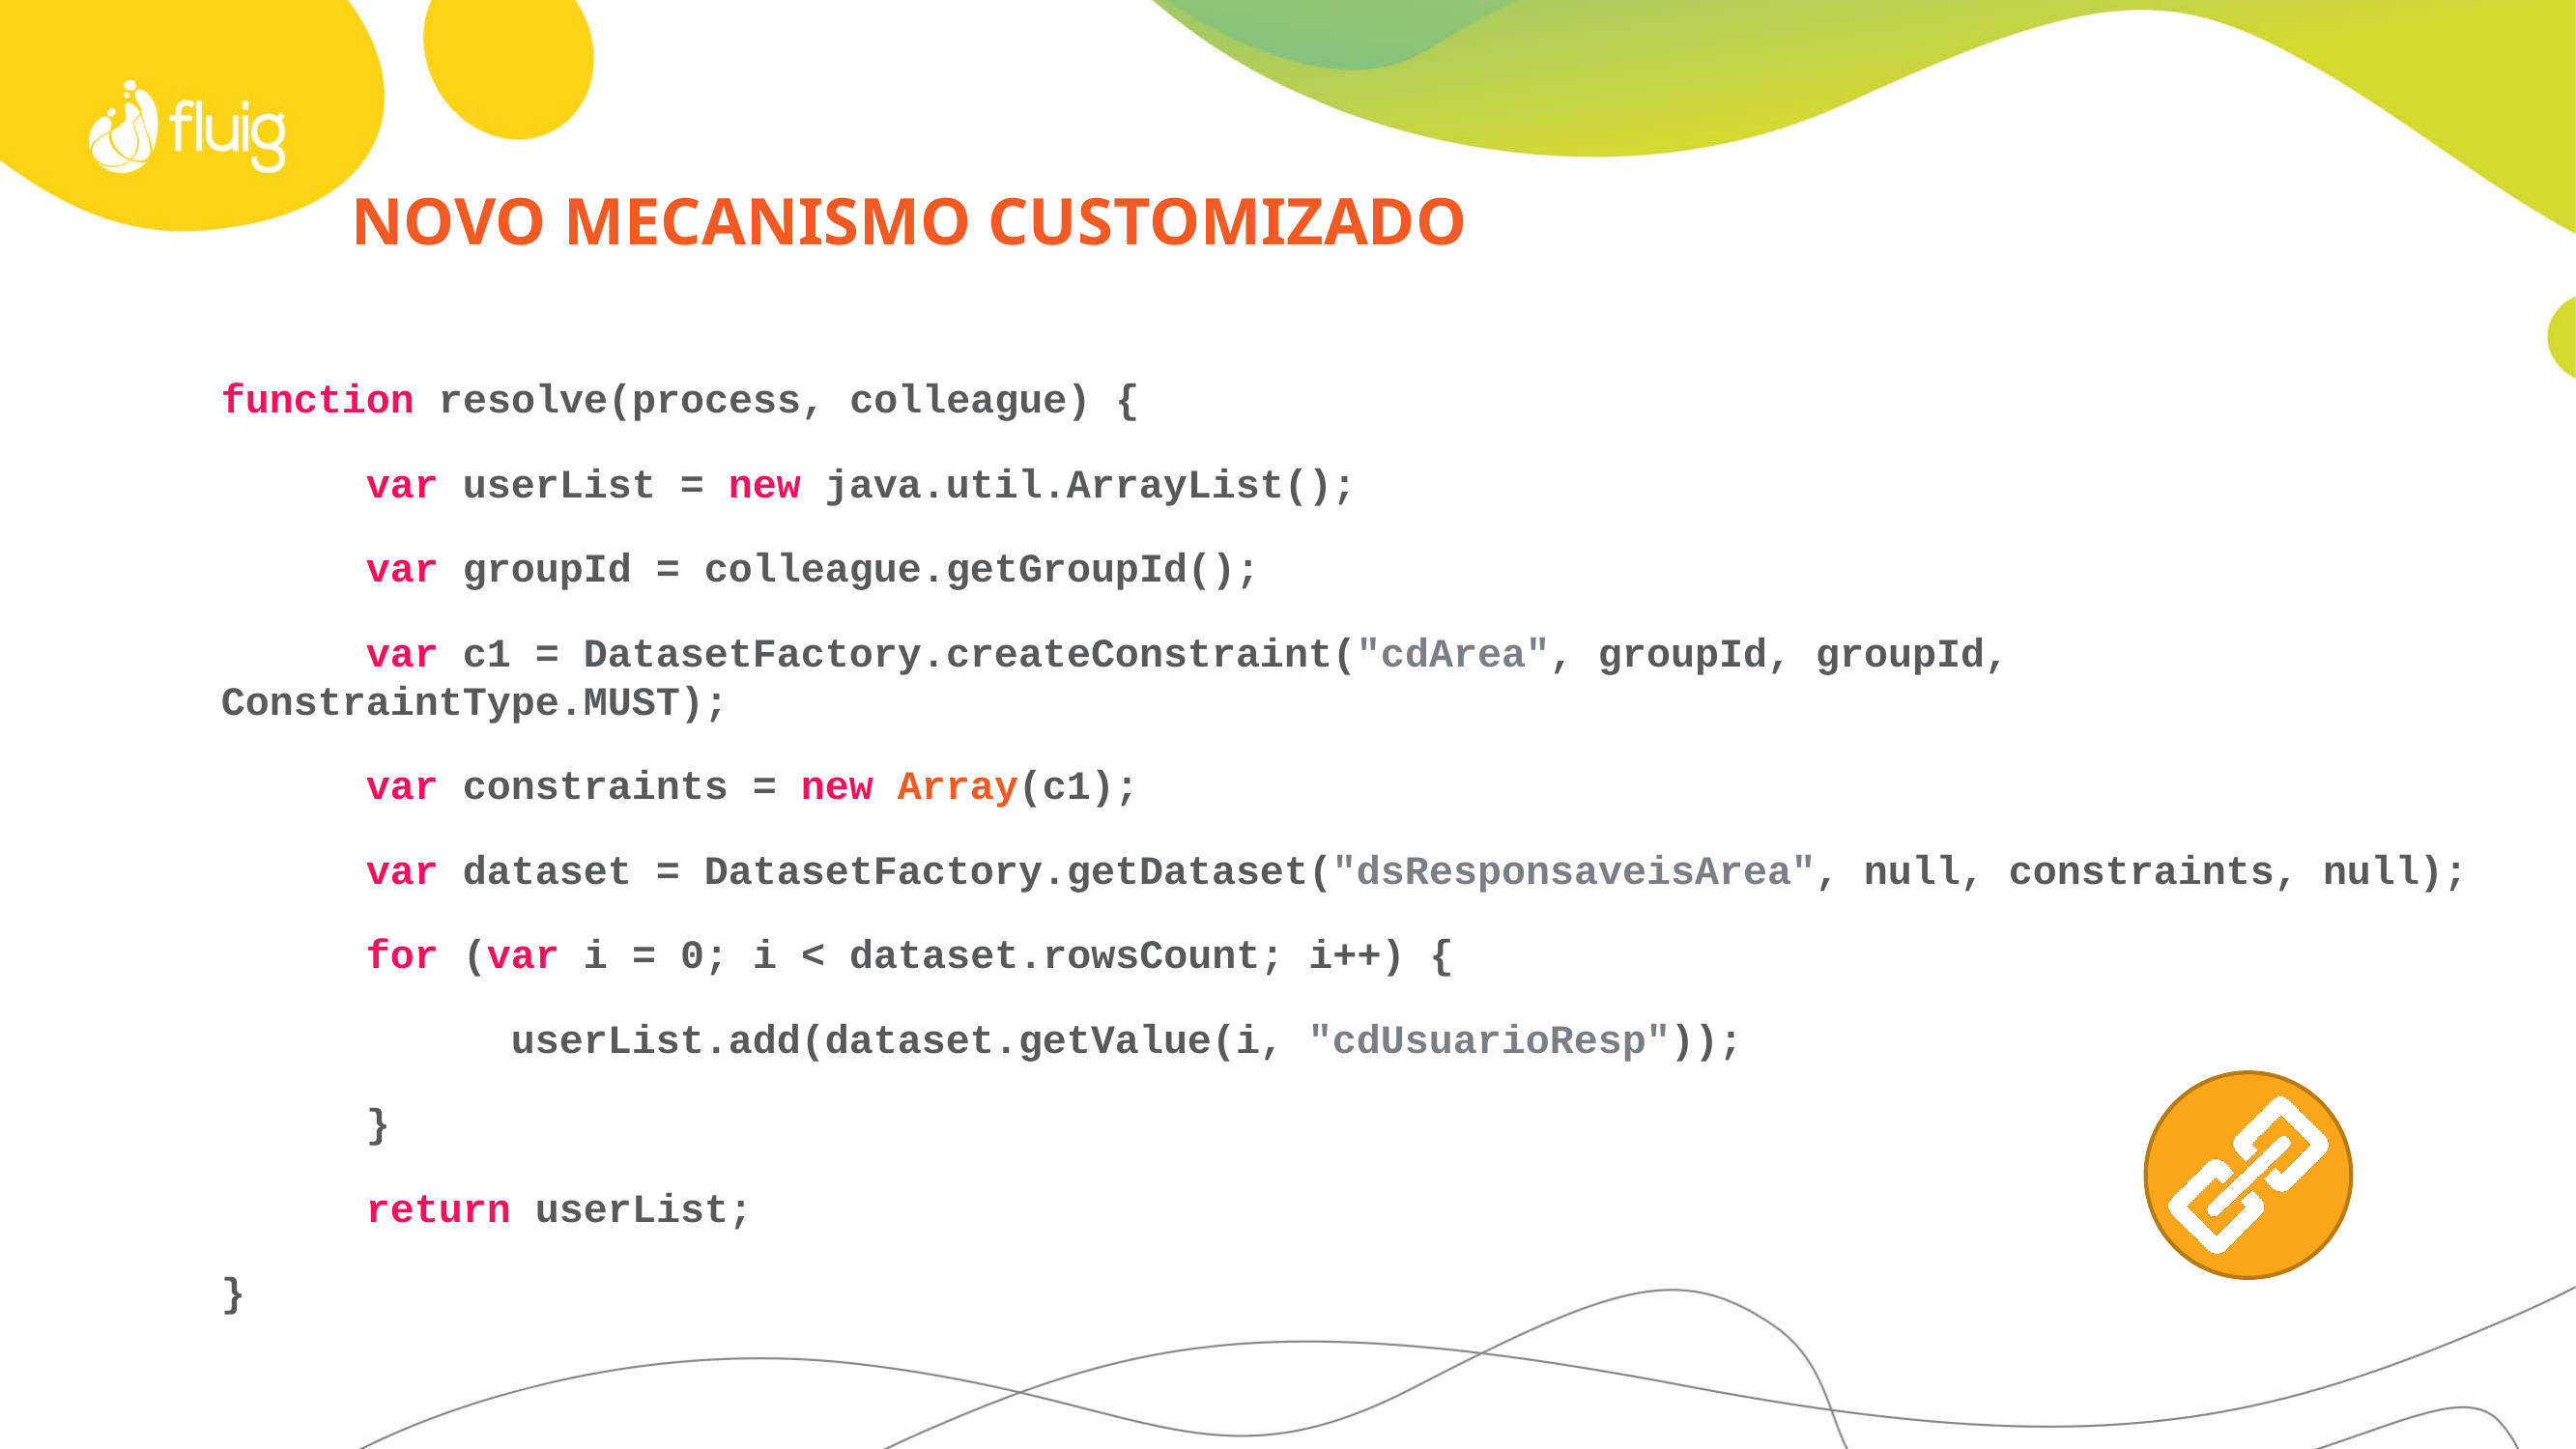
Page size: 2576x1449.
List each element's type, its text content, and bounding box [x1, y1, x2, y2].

picture [0, 0, 2576, 1449]
title Novo Mecanismo customizado [336, 173, 2352, 365]
list function resolve(process, colleague) { var userList = new java.util.ArrayList(); var groupId = colleague.getGroupId(); var c1 = DatasetFactory.createConstraint("cdArea", groupId, groupId, ConstraintType.MUST); var constraints = new Array(c1); var dataset = DatasetFactory.getDataset("dsResponsaveisArea", null, constraints, null); for (var i = 0; i < dataset.rowsCount; i++) { userList.add(dataset.getValue(i, "cdUsuarioResp")); } return userList; } [207, 365, 2495, 1278]
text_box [2145, 1071, 2352, 1279]
